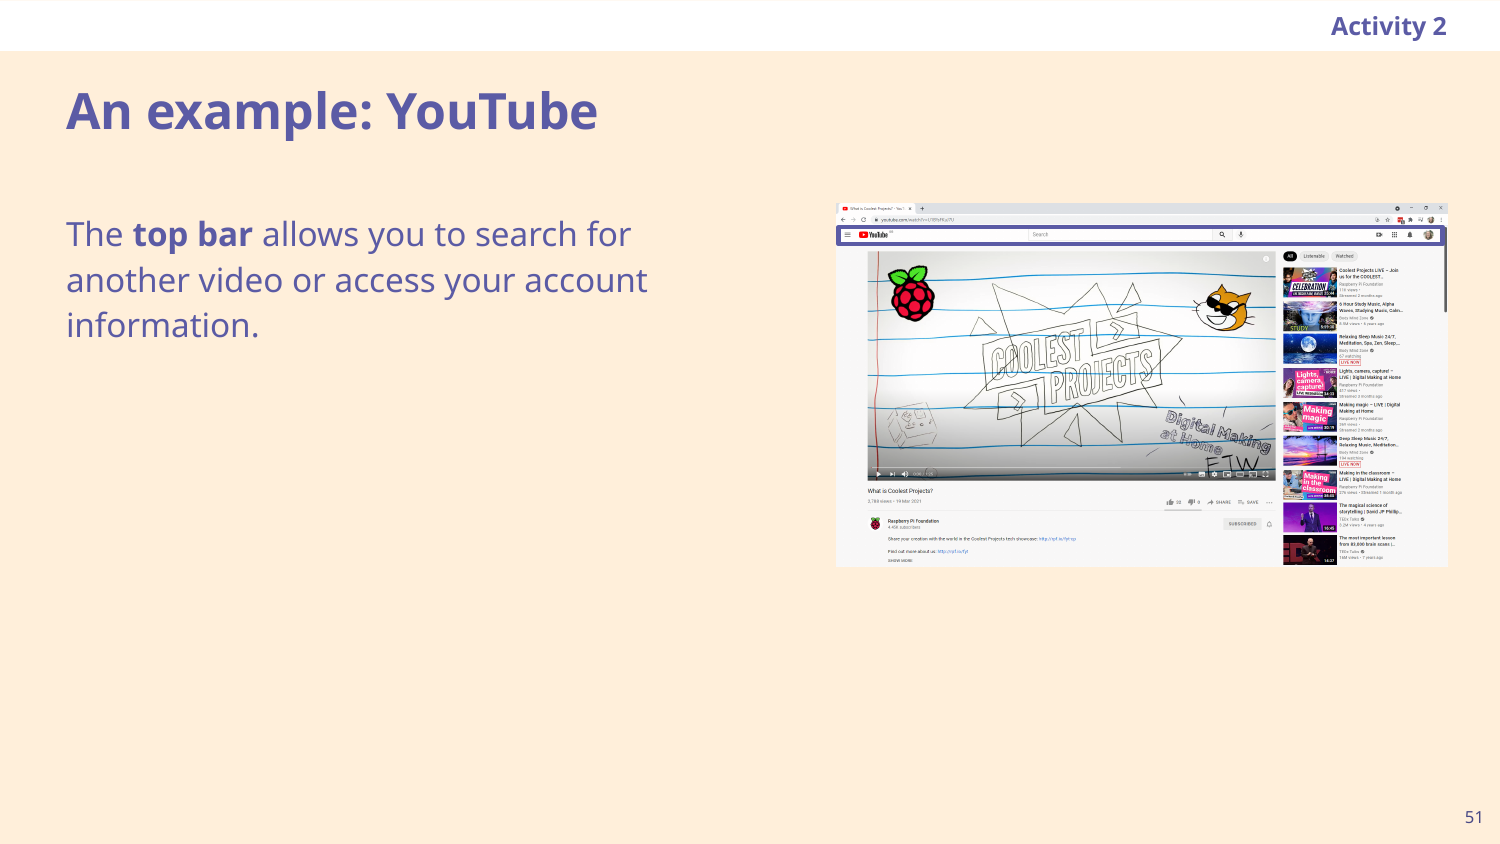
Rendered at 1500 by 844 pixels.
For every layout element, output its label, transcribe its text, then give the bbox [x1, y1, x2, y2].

picture [836, 203, 1448, 568]
subtitle Activity 2 [862, 0, 1448, 52]
title An example: YouTube [51, 52, 1449, 167]
list The top bar allows you to search for another video or access your account information. [51, 191, 723, 793]
slide_number ‹#› [1448, 792, 1500, 844]
